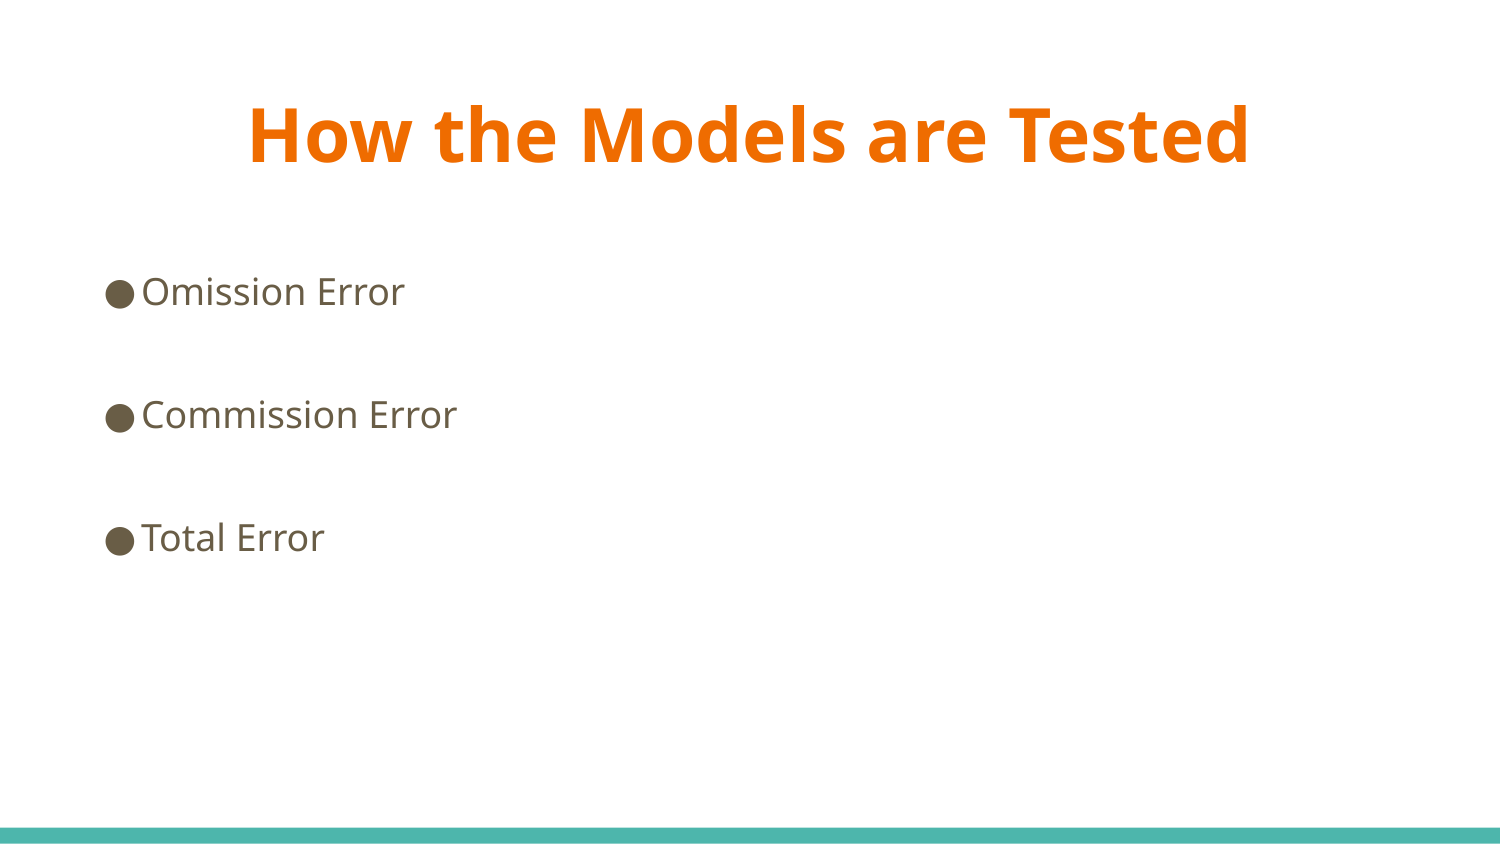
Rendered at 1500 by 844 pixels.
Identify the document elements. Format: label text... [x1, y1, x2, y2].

title How the Models are Tested [51, 72, 1449, 189]
list Omission Error Commission Error Total Error [51, 207, 1449, 750]
